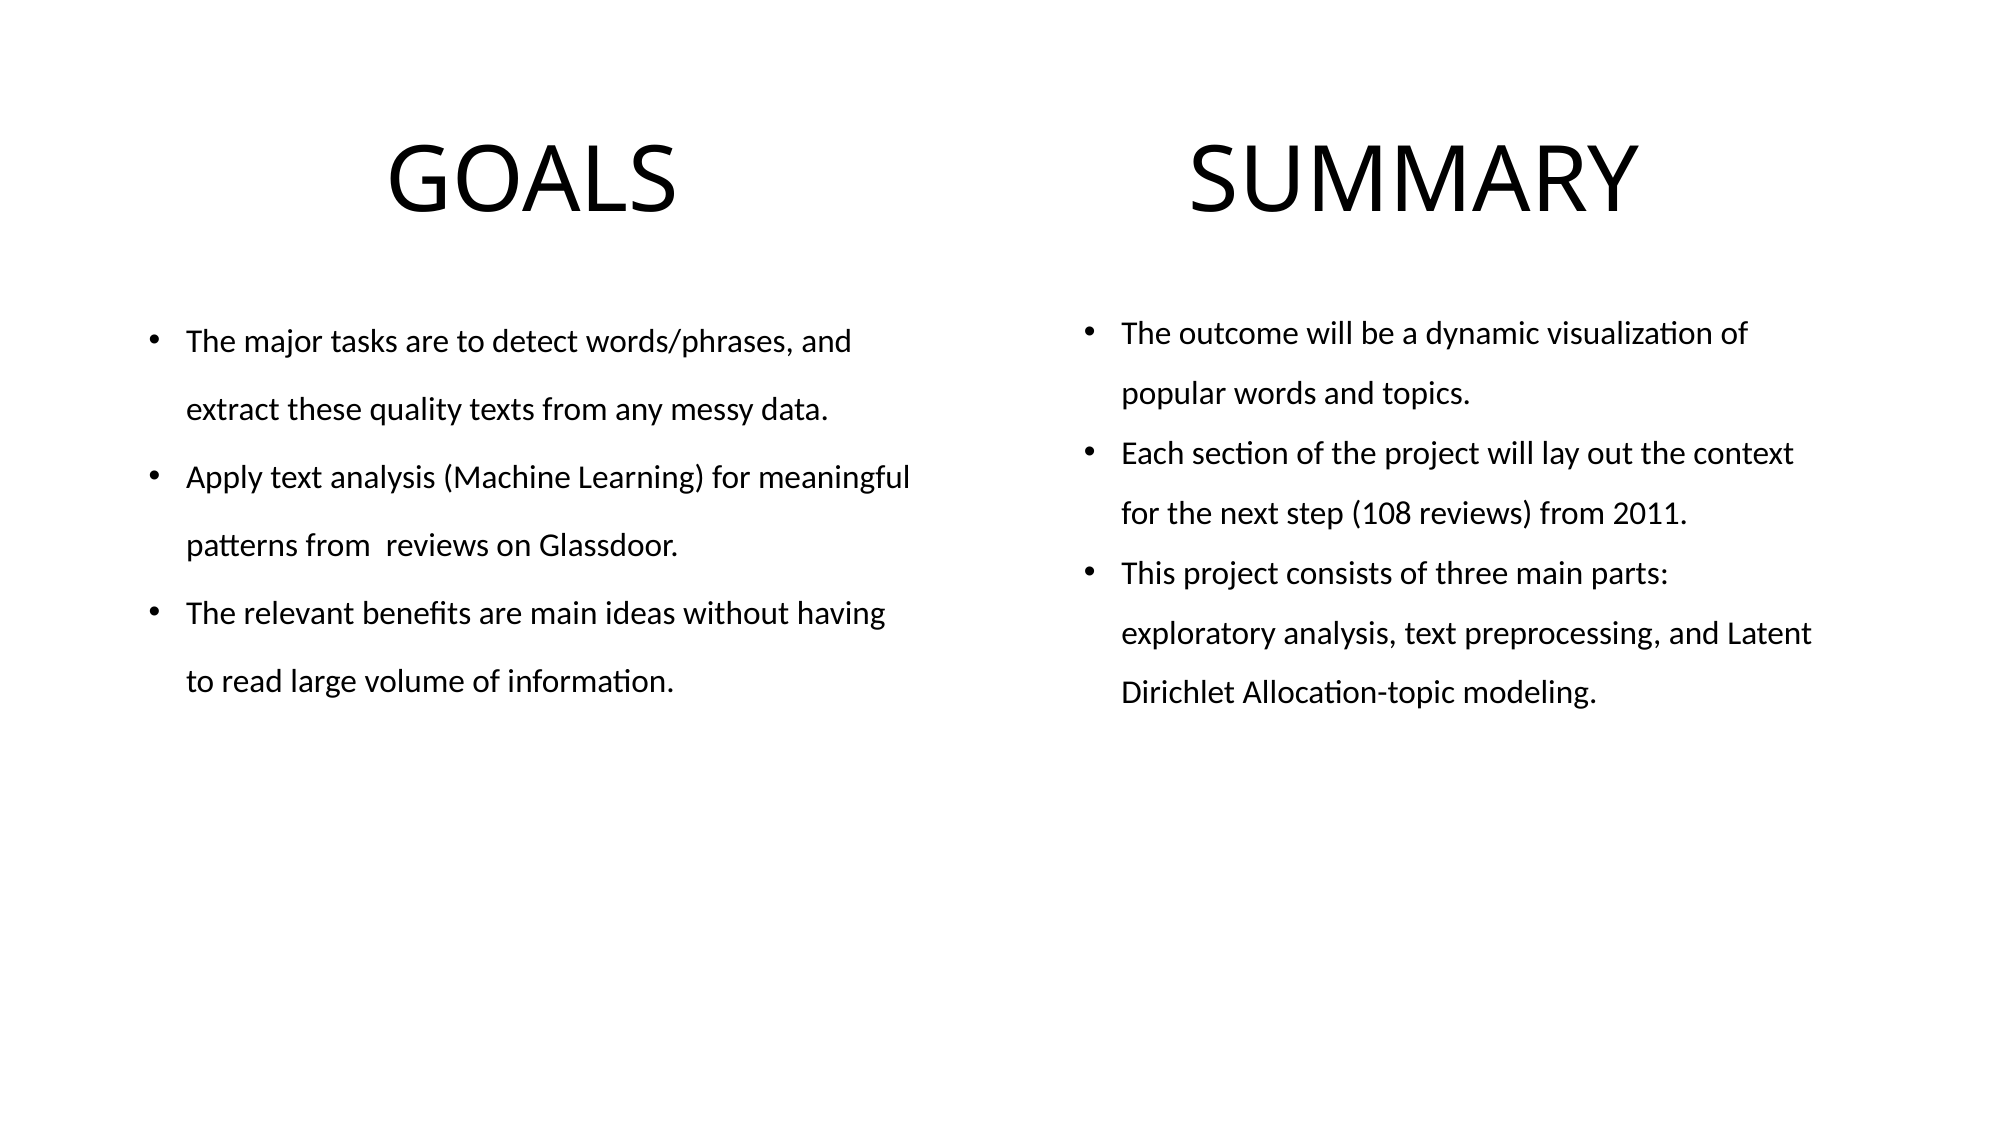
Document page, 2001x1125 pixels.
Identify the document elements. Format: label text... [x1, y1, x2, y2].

title GOALS [118, 106, 947, 258]
text_box The outcome will be a dynamic visualization of popular words and topics. Each section of the project will lay out the context for the next step (108 reviews) from 2011. This project consists of three main parts: exploratory analysis, text preprocessing, and Latent Dirichlet Allocation-topic modeling. [1068, 283, 1829, 886]
text_box SUMMARY [999, 106, 1829, 258]
list The major tasks are to detect words/phrases, and extract these quality texts from any messy data. Apply text analysis (Machine Learning) for meaningful patterns from reviews on Glassdoor. The relevant benefits are main ideas without having to read large volume of information. [133, 284, 932, 713]
